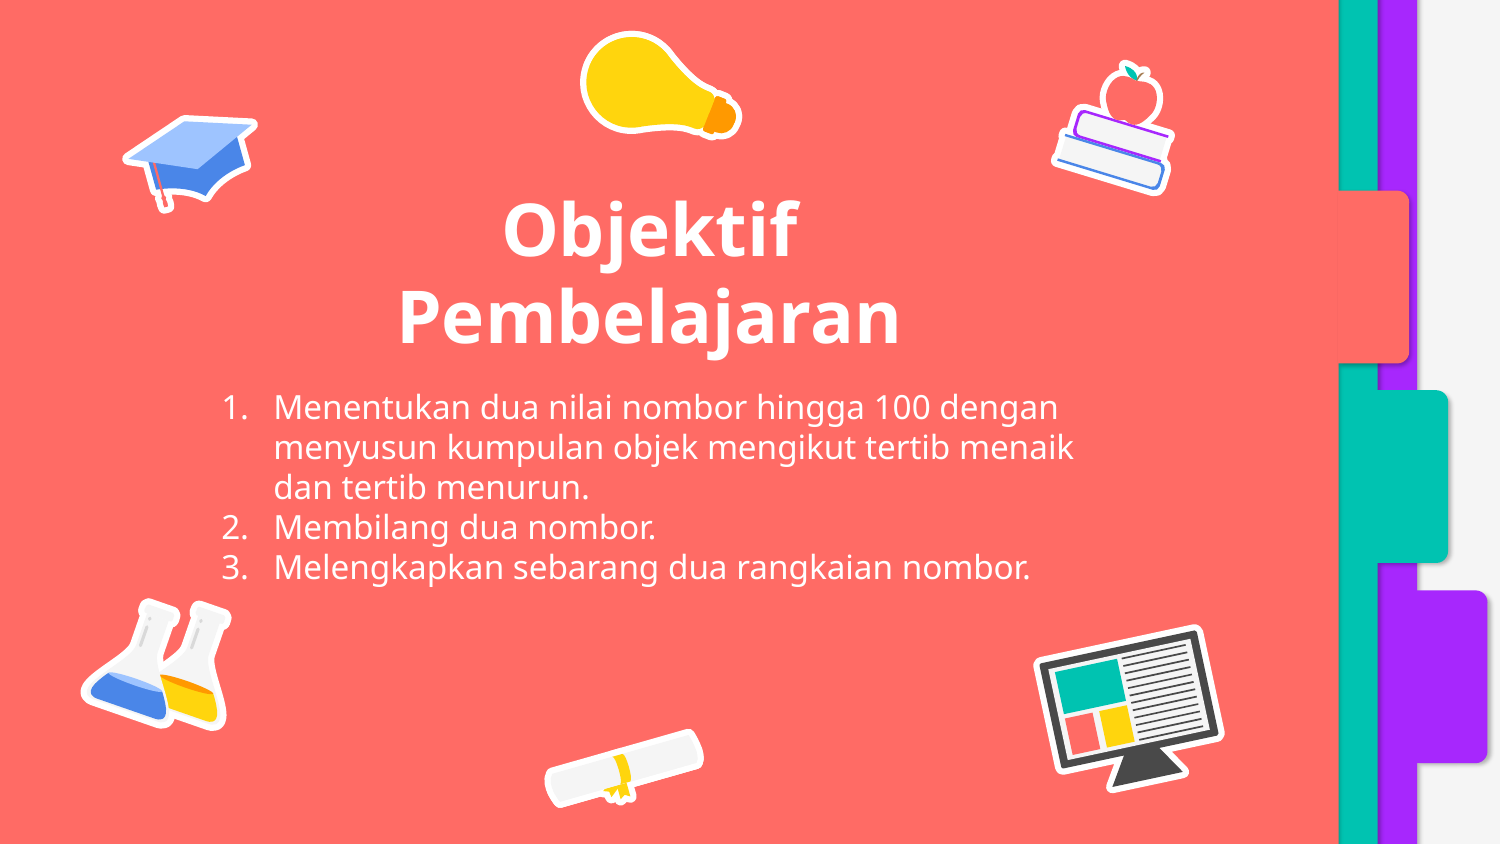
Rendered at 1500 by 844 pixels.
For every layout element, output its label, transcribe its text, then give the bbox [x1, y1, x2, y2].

title Objektif Pembelajaran [223, 263, 1076, 374]
subtitle 1. Menentukan dua nilai nombor hingga 100 dengan menyusun kumpulan objek mengikut tertib menaik dan tertib menurun. 2. Membilang dua nombor. 3. Melengkapkan sebarang dua rangkaian nombor. [183, 448, 1096, 524]
